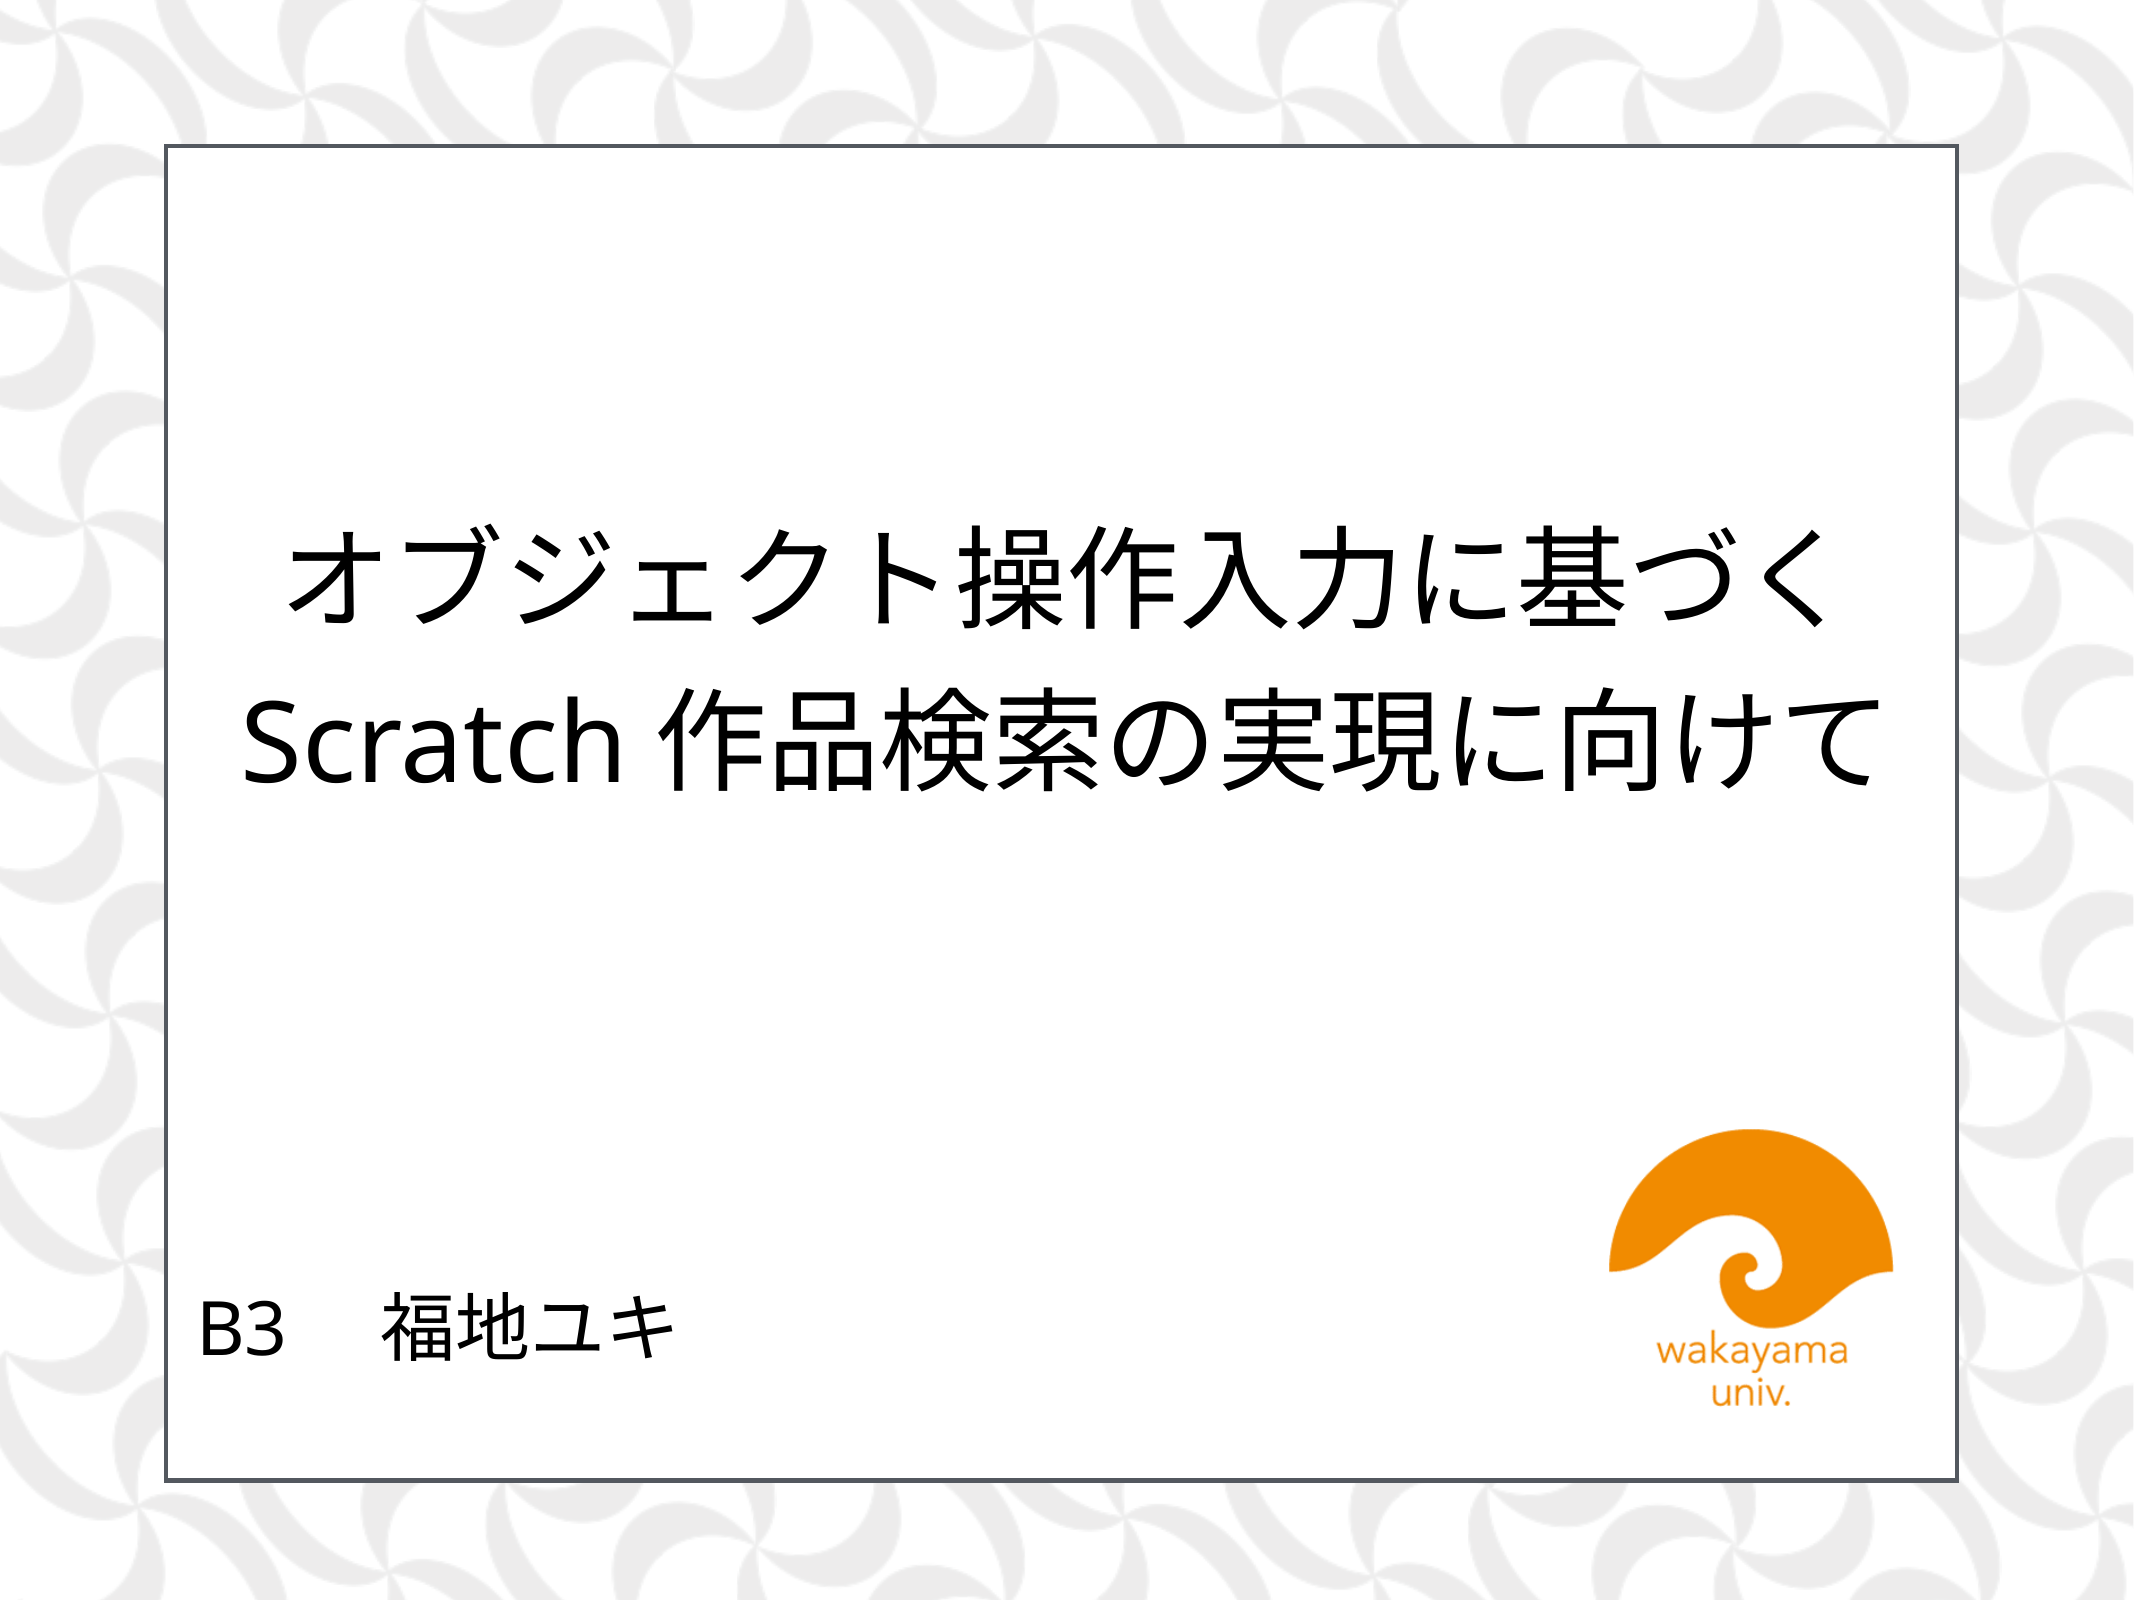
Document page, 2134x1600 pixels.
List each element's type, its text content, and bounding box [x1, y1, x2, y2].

picture [1581, 1101, 1920, 1441]
text_box オブジェクト操作入力に基づく Scratch作品検索の実現に向けて [175, 364, 1958, 922]
text_box B3 福地ユキ [187, 1271, 690, 1379]
